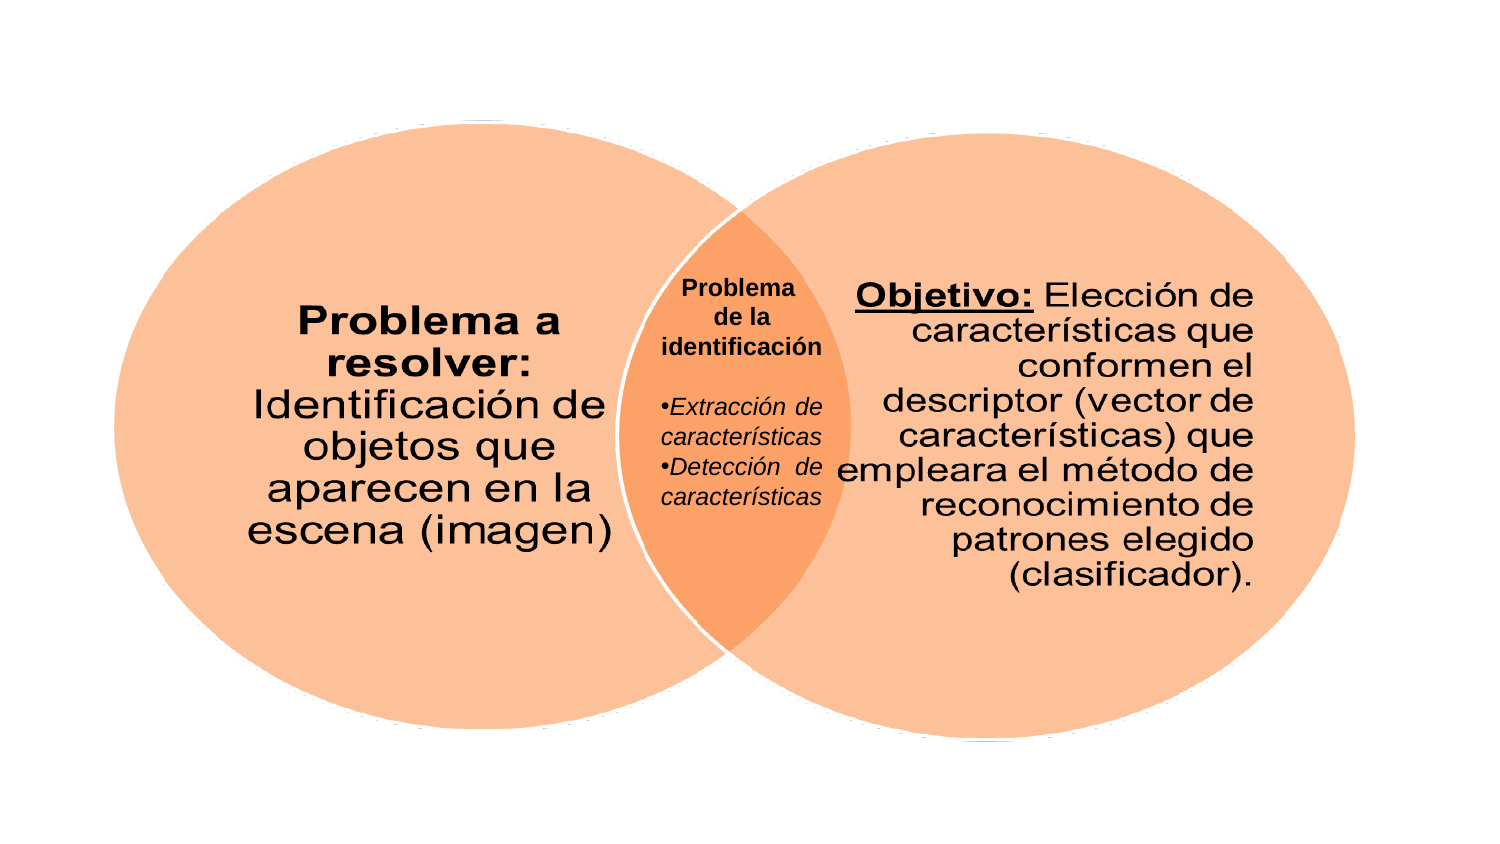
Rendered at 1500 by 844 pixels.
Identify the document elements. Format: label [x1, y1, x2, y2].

picture [110, 44, 1446, 844]
